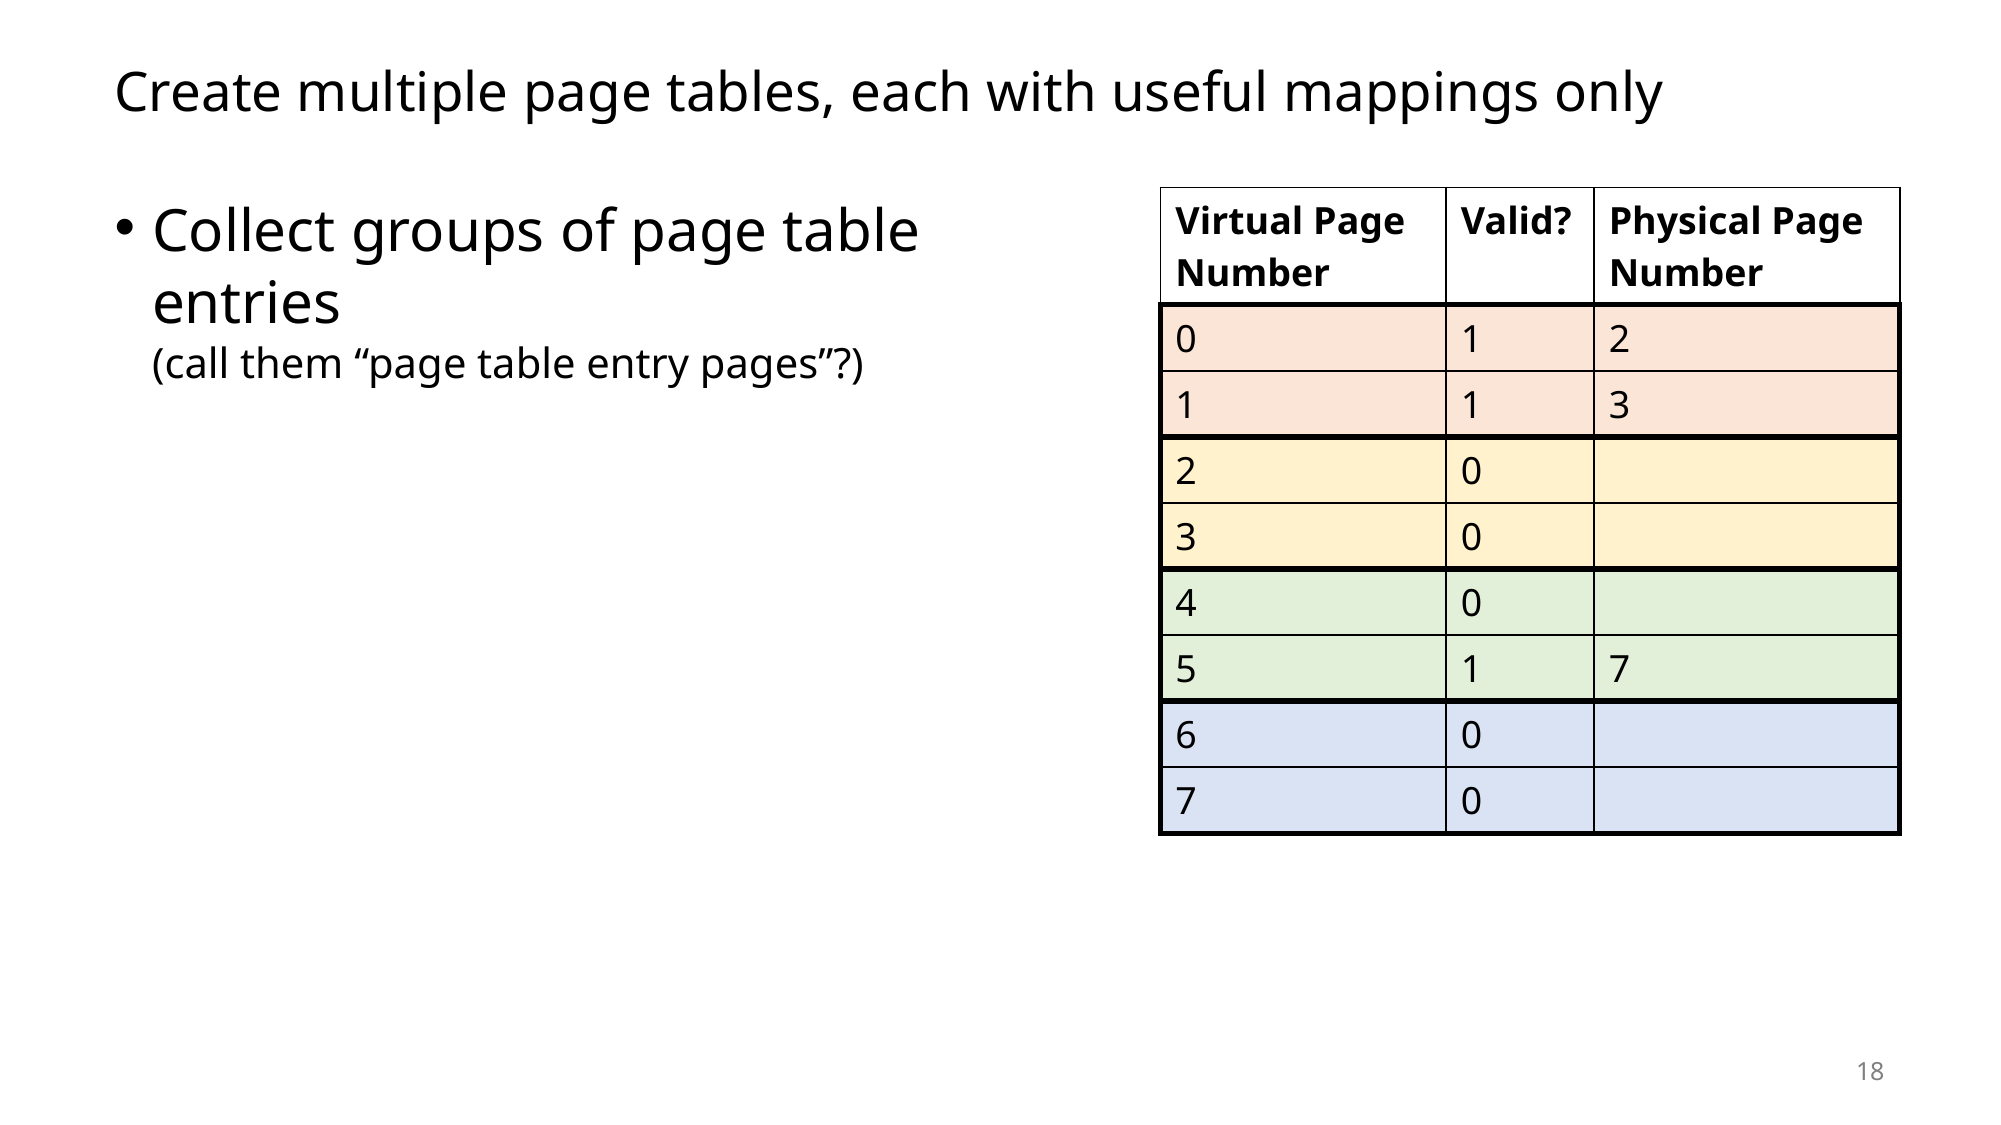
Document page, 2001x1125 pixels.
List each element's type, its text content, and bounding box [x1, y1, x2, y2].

table_cell 4 [1163, 572, 1445, 634]
table_cell 0 [1447, 504, 1593, 566]
table_cell 0 [1447, 572, 1593, 634]
table_cell [1595, 572, 1897, 634]
table_cell 2 [1163, 440, 1445, 502]
table_cell 1 [1447, 307, 1593, 370]
table_cell 7 [1595, 636, 1897, 698]
table_cell 0 [1447, 704, 1593, 766]
table_cell [1595, 768, 1897, 831]
table_cell 0 [1447, 768, 1593, 831]
table_cell 0 [1163, 307, 1445, 370]
table_header Valid? [1447, 188, 1593, 302]
table_header Physical Page Number [1595, 188, 1899, 302]
title Create multiple page tables, each with useful mappings only [99, 37, 1900, 150]
table_cell [1595, 440, 1897, 502]
table_cell 1 [1447, 636, 1593, 698]
table_cell 3 [1595, 372, 1897, 434]
table_header Virtual Page Number [1161, 188, 1445, 302]
table_cell 5 [1163, 636, 1445, 698]
table_cell [1595, 504, 1897, 566]
table_cell 6 [1163, 704, 1445, 766]
table_cell 2 [1595, 307, 1897, 370]
table_cell 7 [1163, 768, 1445, 831]
table_cell 3 [1163, 504, 1445, 566]
table_cell 1 [1163, 372, 1445, 434]
table_cell [1595, 704, 1897, 766]
table_cell 1 [1447, 372, 1593, 434]
slide_number 18 [1749, 1042, 1900, 1103]
table_cell 0 [1447, 440, 1593, 502]
text_box Collect groups of page table entries (call them “page table entry pages”?) [99, 187, 1140, 1013]
